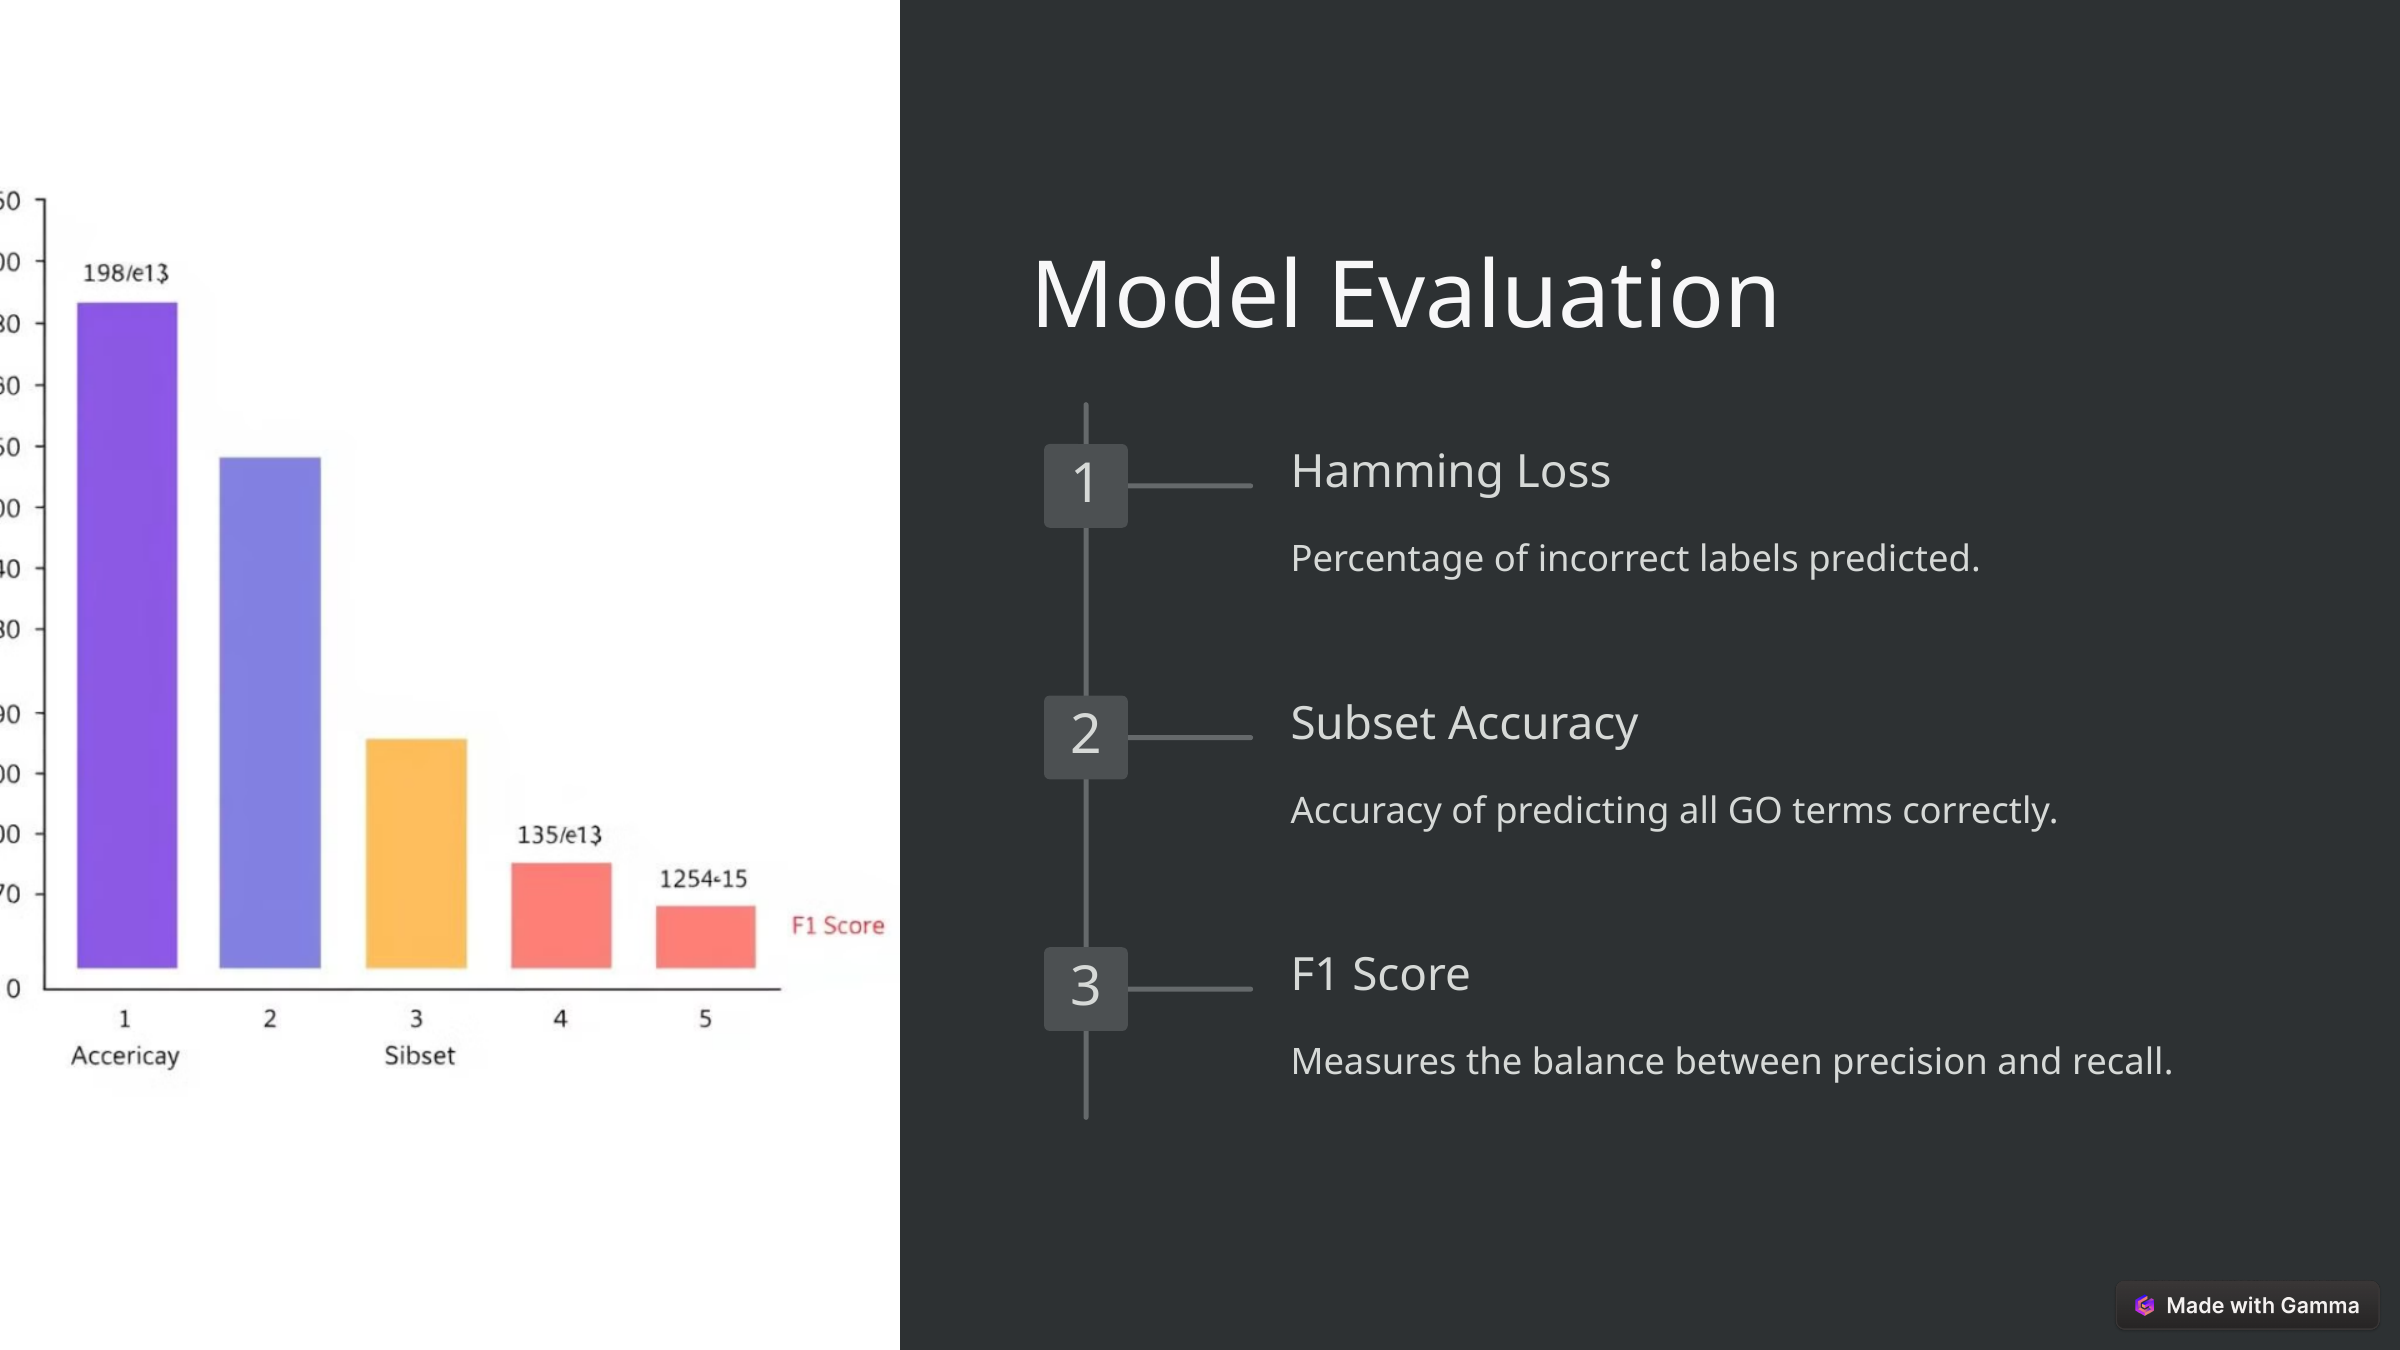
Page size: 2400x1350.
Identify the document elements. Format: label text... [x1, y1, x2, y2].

text_box [1044, 947, 1128, 1031]
text_box [1044, 443, 1128, 528]
text_box Hamming Loss [1290, 439, 1756, 498]
text_box [1128, 735, 1254, 741]
text_box [1128, 986, 1254, 992]
text_box [1083, 402, 1089, 444]
text_box Model Evaluation [1030, 230, 1961, 347]
text_box [1044, 695, 1128, 780]
text_box [1083, 1031, 1089, 1120]
text_box 3 [1069, 961, 1103, 1017]
picture [2106, 1271, 2389, 1339]
text_box 2 [1069, 709, 1103, 766]
text_box [1083, 528, 1089, 695]
picture [0, 0, 900, 1350]
text_box 1 [1076, 458, 1096, 514]
text_box Subset Accuracy [1290, 691, 1756, 750]
text_box [1128, 483, 1254, 489]
text_box Accuracy of predicting all GO terms correctly. [1290, 771, 2270, 831]
text_box Percentage of incorrect labels predicted. [1290, 519, 2270, 580]
text_box F1 Score [1290, 942, 1756, 1001]
text_box [1083, 780, 1089, 947]
text_box Measures the balance between precision and recall. [1290, 1023, 2270, 1083]
